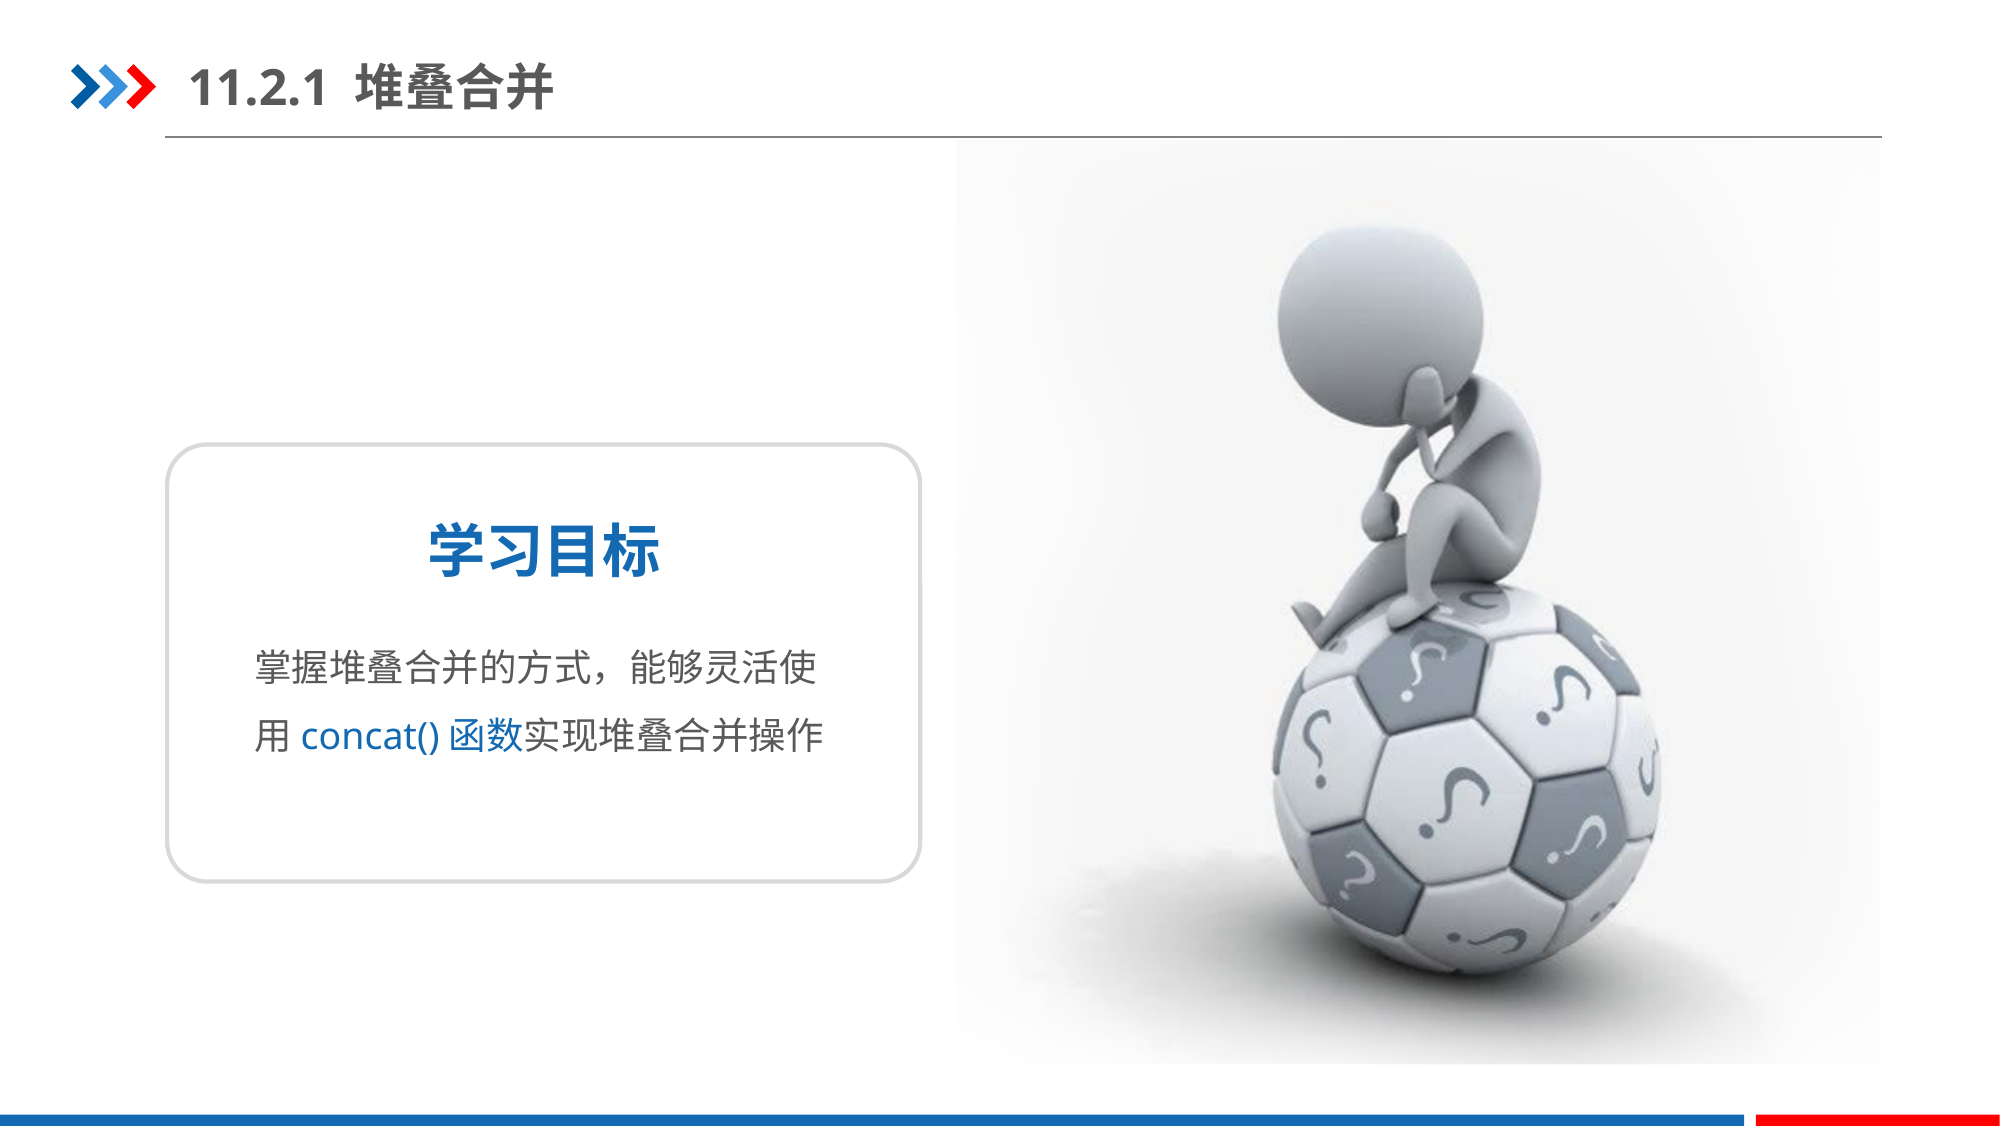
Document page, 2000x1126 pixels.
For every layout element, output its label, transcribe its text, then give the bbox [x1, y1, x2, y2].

text_box [165, 442, 923, 884]
text_box 掌握堆叠合并的方式，能够灵活使用concat()函数实现堆叠合并操作 [239, 614, 853, 765]
text_box 11.2.1 堆叠合并 [187, 43, 870, 127]
picture [954, 140, 1881, 1066]
text_box 学习目标 [167, 506, 921, 592]
